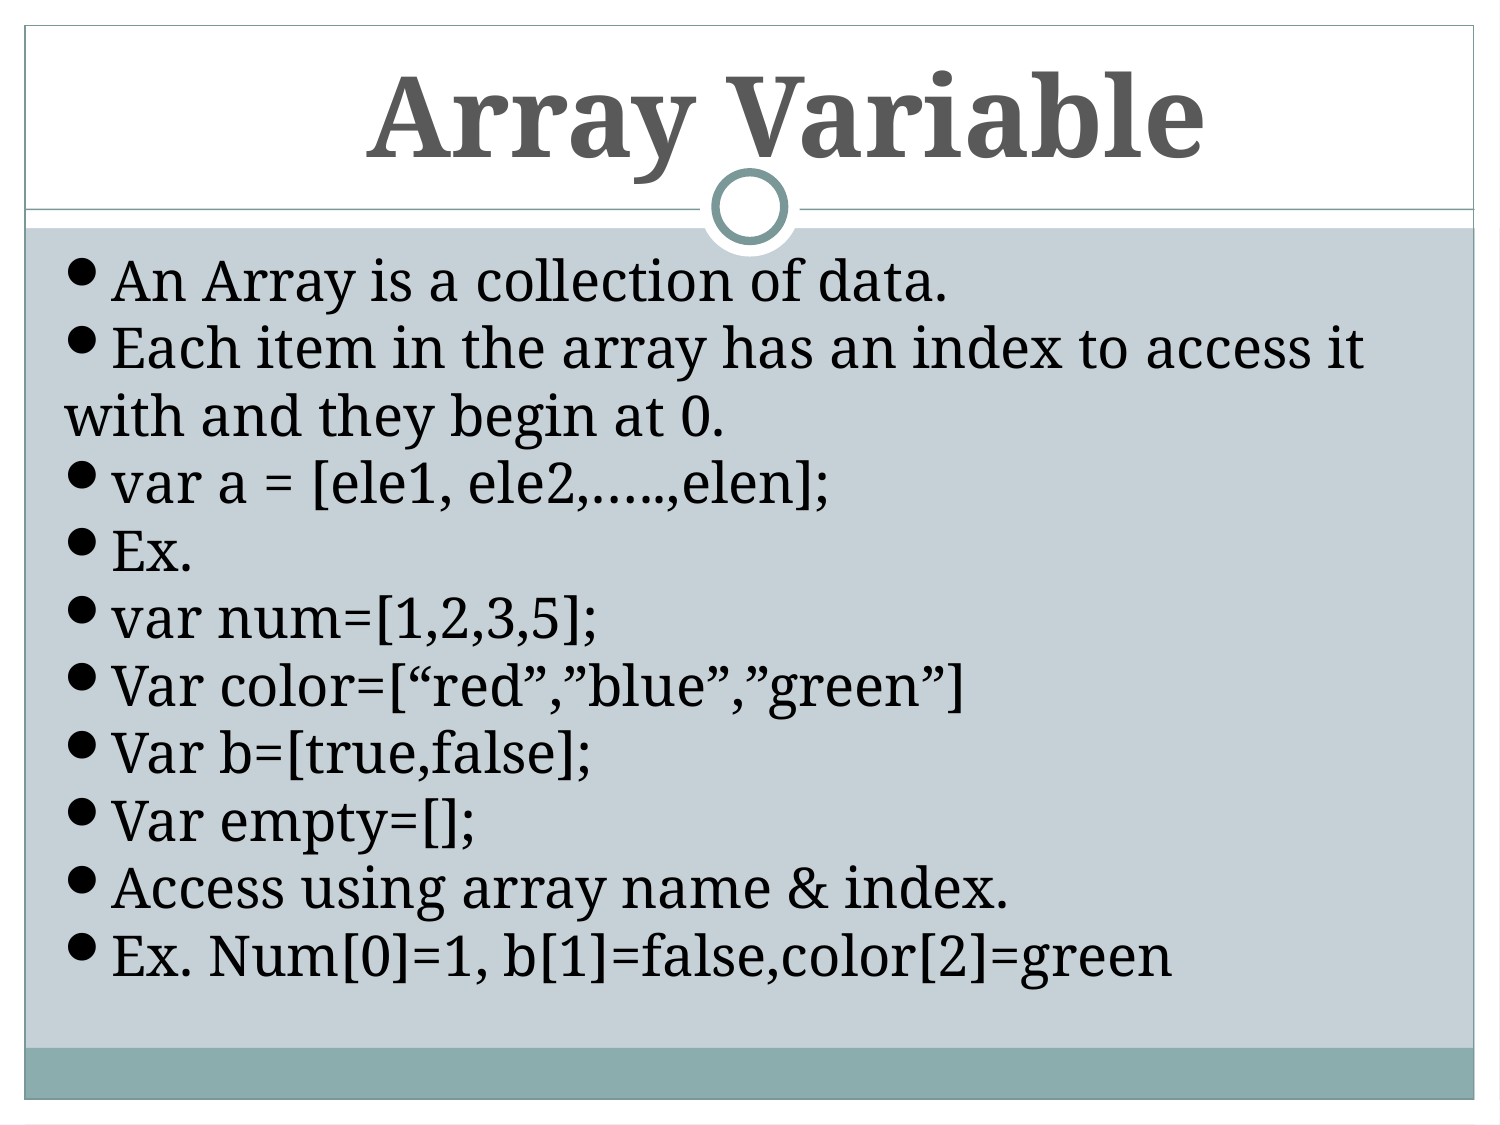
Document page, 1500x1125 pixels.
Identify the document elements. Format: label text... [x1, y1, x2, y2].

text_box Array Variable [149, 45, 1425, 188]
text_box An Array is a collection of data. Each item in the array has an index to access it with and they begin at 0. var a = [ele1, ele2,…..,elen]; Ex. var num=[1,2,3,5]; Var color=[“red”,”blue”,”green”] Var b=[true,false]; Var empty=[]; Access using array name & index. Ex. Num[0]=1, b[1]=false,color[2]=green [49, 237, 1445, 1088]
